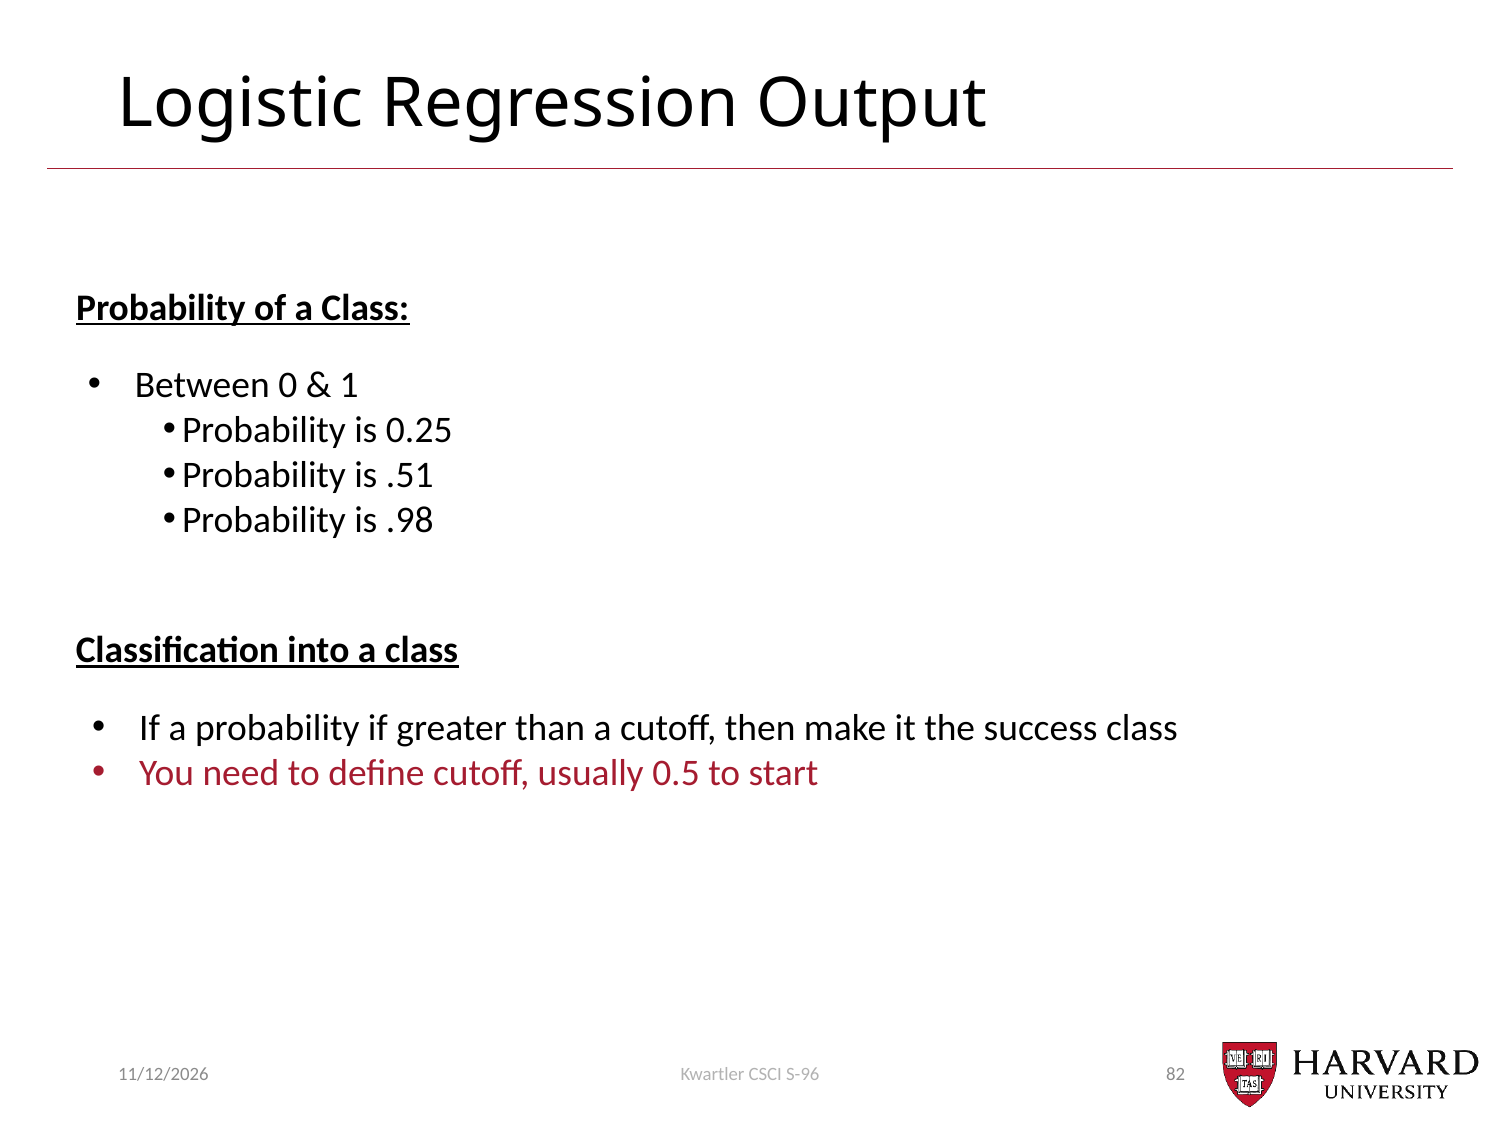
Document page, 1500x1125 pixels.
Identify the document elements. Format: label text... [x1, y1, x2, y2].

title Logistic Regression Output [103, 59, 1397, 157]
footer Kwartler CSCI S-96 [496, 1042, 1004, 1103]
text_box Classification into a class [61, 617, 474, 678]
slide_number 82 [1059, 1042, 1200, 1103]
picture [1200, 1024, 1500, 1125]
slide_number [103, 1042, 441, 1103]
text_box Probability of a Class: [61, 275, 425, 335]
text_box If a probability if greater than a cutoff, then make it the success class You need to define cutoff, usually 0.5 to start [77, 695, 1195, 801]
text_box Between 0 & 1 Probability is 0.25 Probability is .51 Probability is .98 [73, 352, 477, 548]
